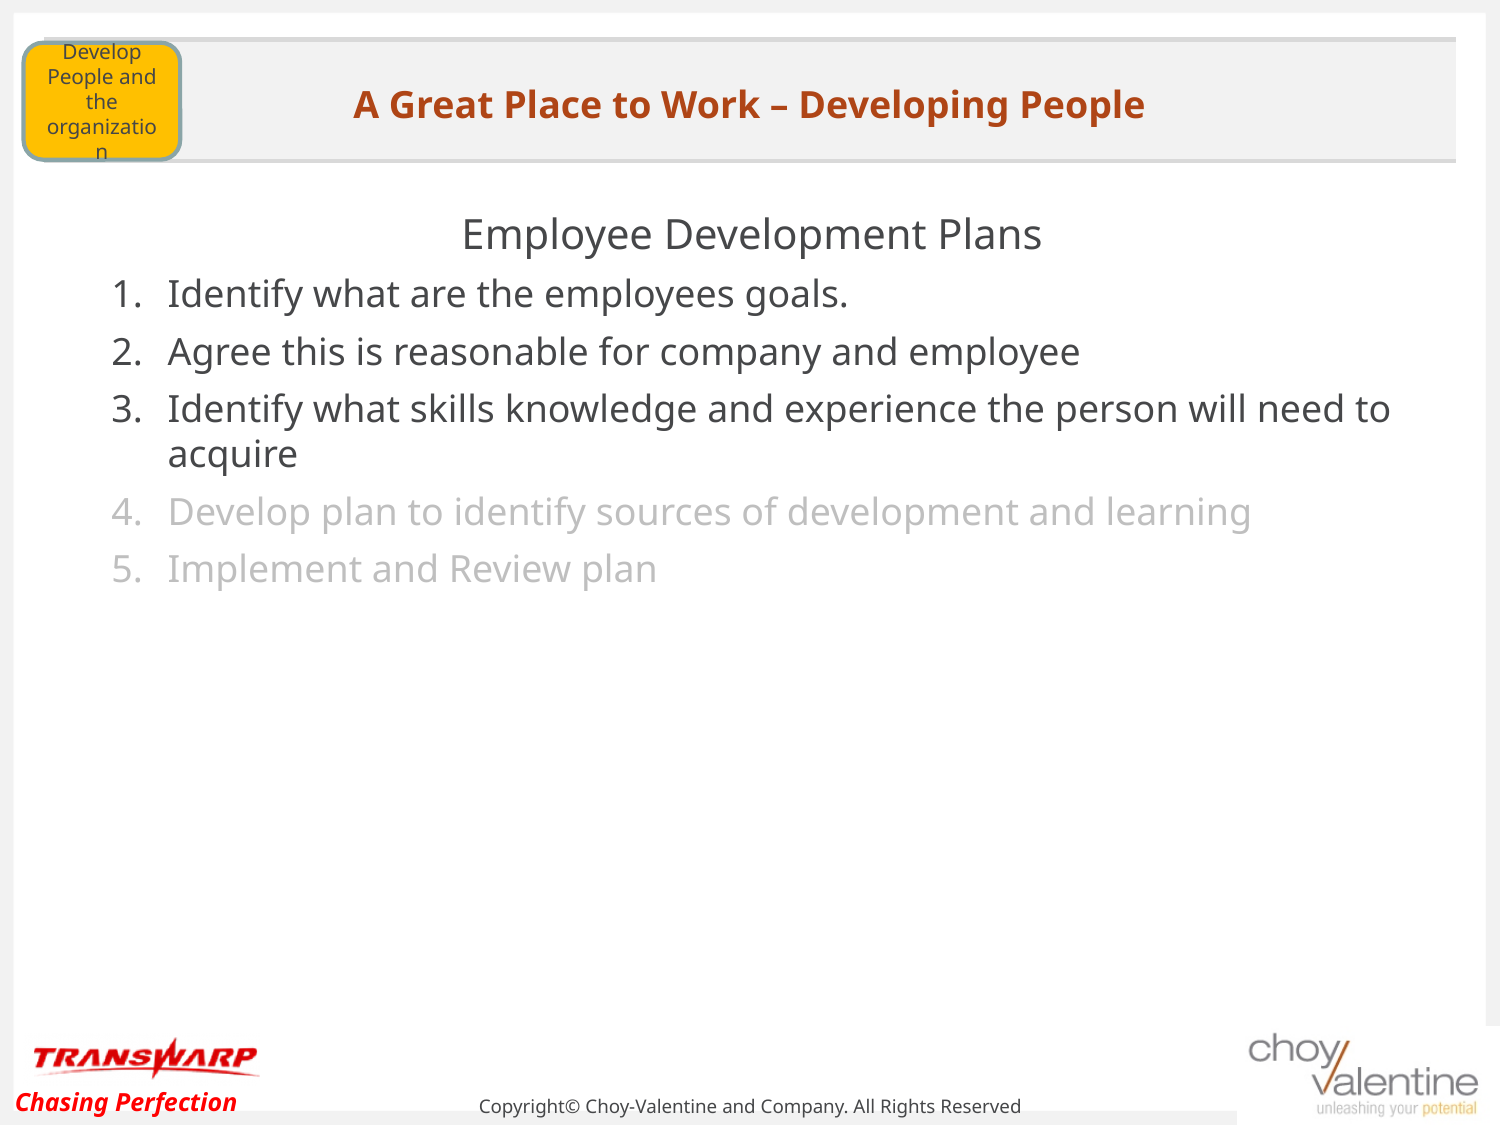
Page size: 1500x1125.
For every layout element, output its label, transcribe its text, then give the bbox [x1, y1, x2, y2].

text_box Develop People and the organization [21, 40, 183, 162]
picture [0, 0, 1500, 1125]
text_box Employee Development Plans Identify what are the employees goals. Agree this is reasonable for company and employee Identify what skills knowledge and experience the person will need to acquire Develop plan to identify sources of development and learning Implement and Review plan [0, 200, 1483, 669]
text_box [0, 1033, 331, 1125]
title A Great Place to Work – Developing People [49, 44, 1451, 163]
